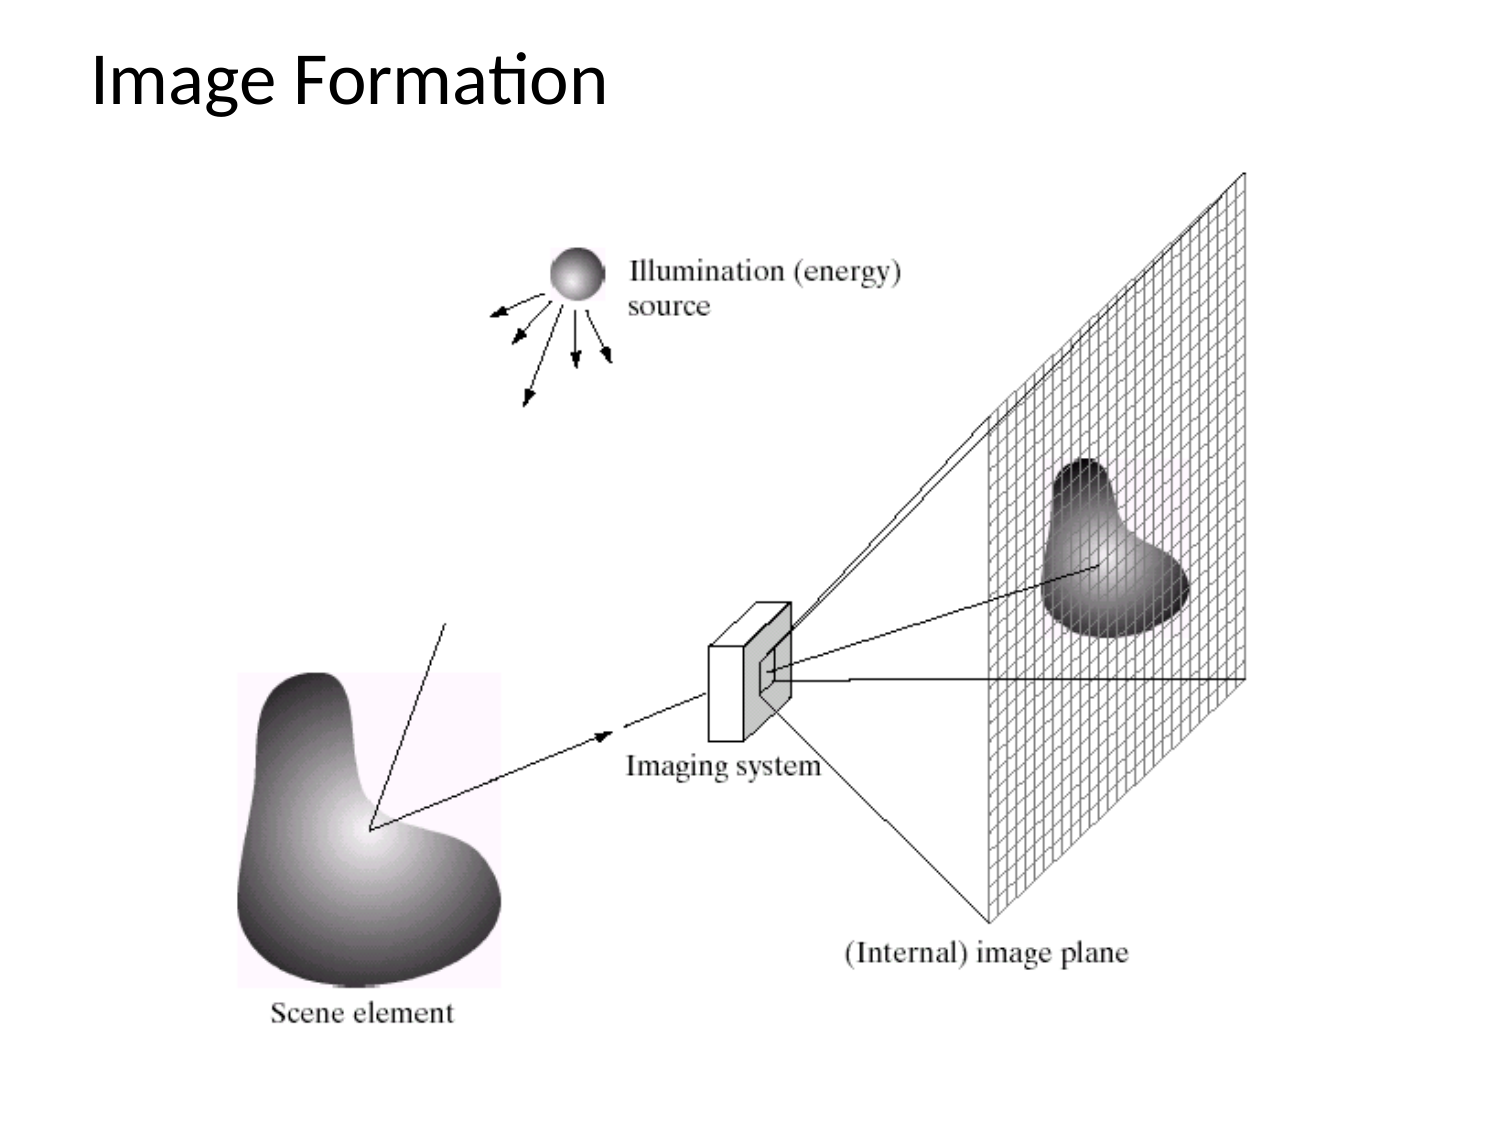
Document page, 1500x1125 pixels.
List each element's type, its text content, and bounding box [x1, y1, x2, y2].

title Image Formation [74, 0, 1426, 151]
picture [224, 162, 1251, 1060]
